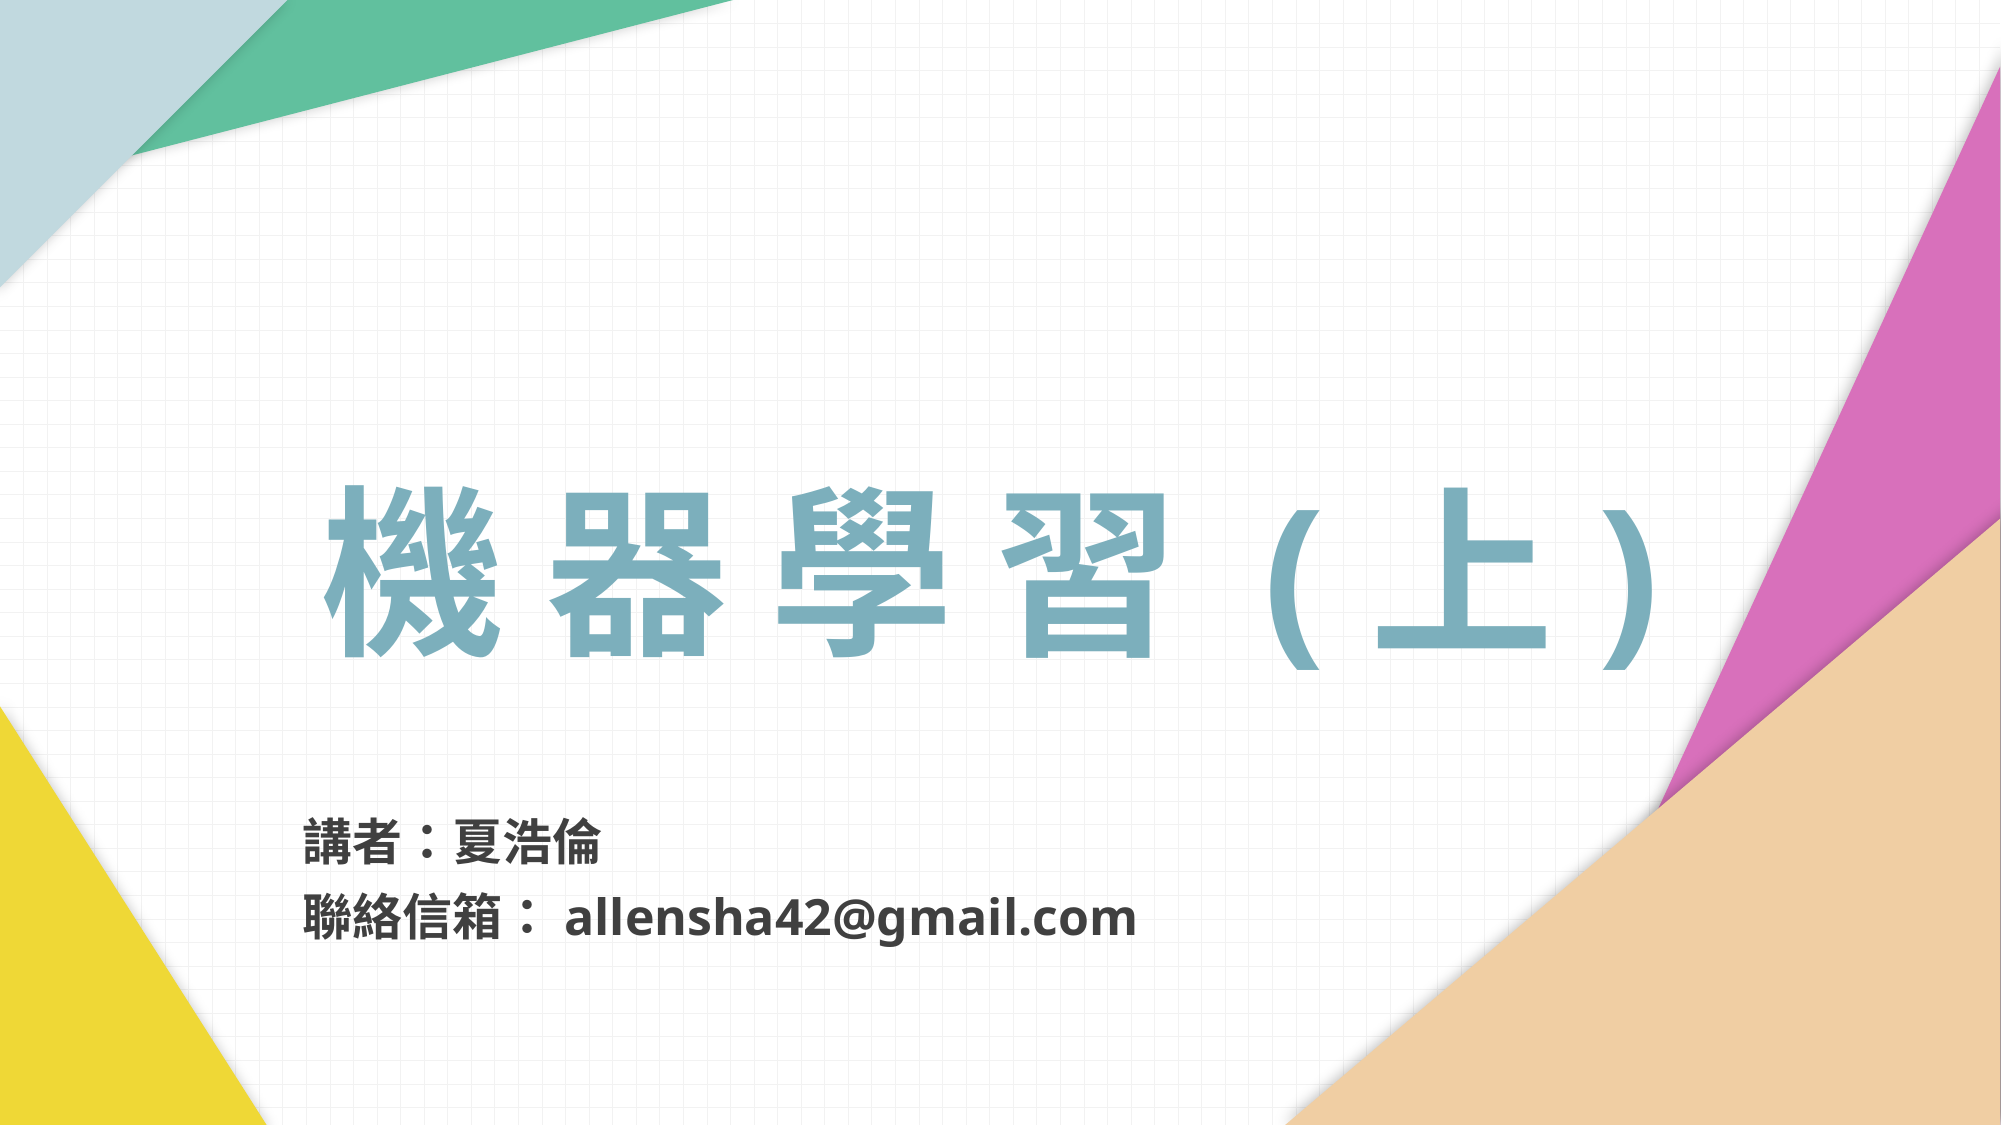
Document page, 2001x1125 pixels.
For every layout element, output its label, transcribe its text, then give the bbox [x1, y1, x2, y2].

list 講者：夏浩倫 聯絡信箱：allensha42@gmail.com [287, 809, 1258, 1058]
list 機 器 學 習 (上) [189, 513, 1791, 651]
